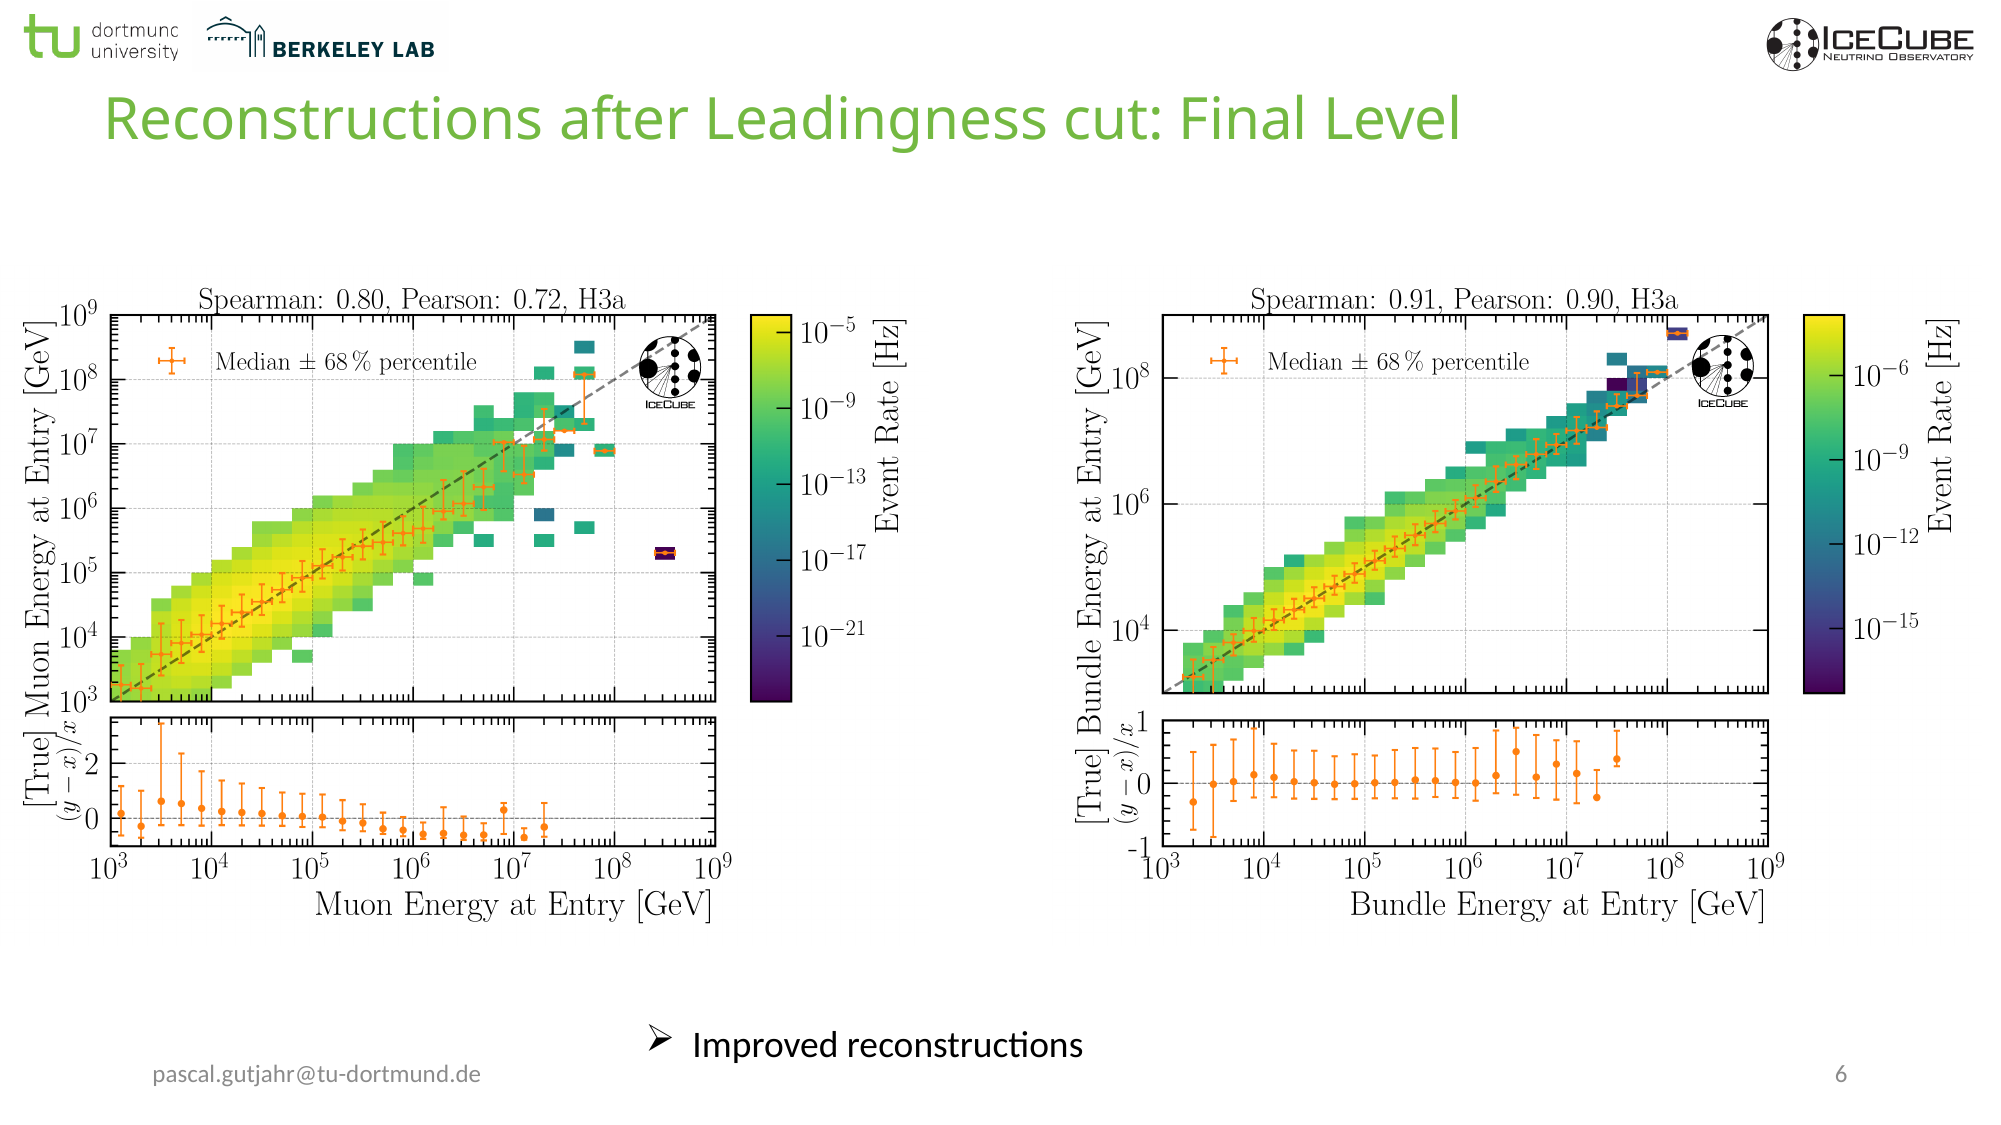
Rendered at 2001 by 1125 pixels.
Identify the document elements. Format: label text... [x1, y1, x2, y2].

title Reconstructions after Leadingness cut: Final Level [88, 59, 1977, 182]
picture [1052, 265, 1982, 946]
slide_number 6 [1412, 1042, 1863, 1103]
text_box Improved reconstructions [630, 1012, 1099, 1073]
slide_number pascal.gutjahr@tu-dortmund.de [137, 1042, 588, 1103]
picture [192, 1, 449, 59]
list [0, 265, 929, 946]
